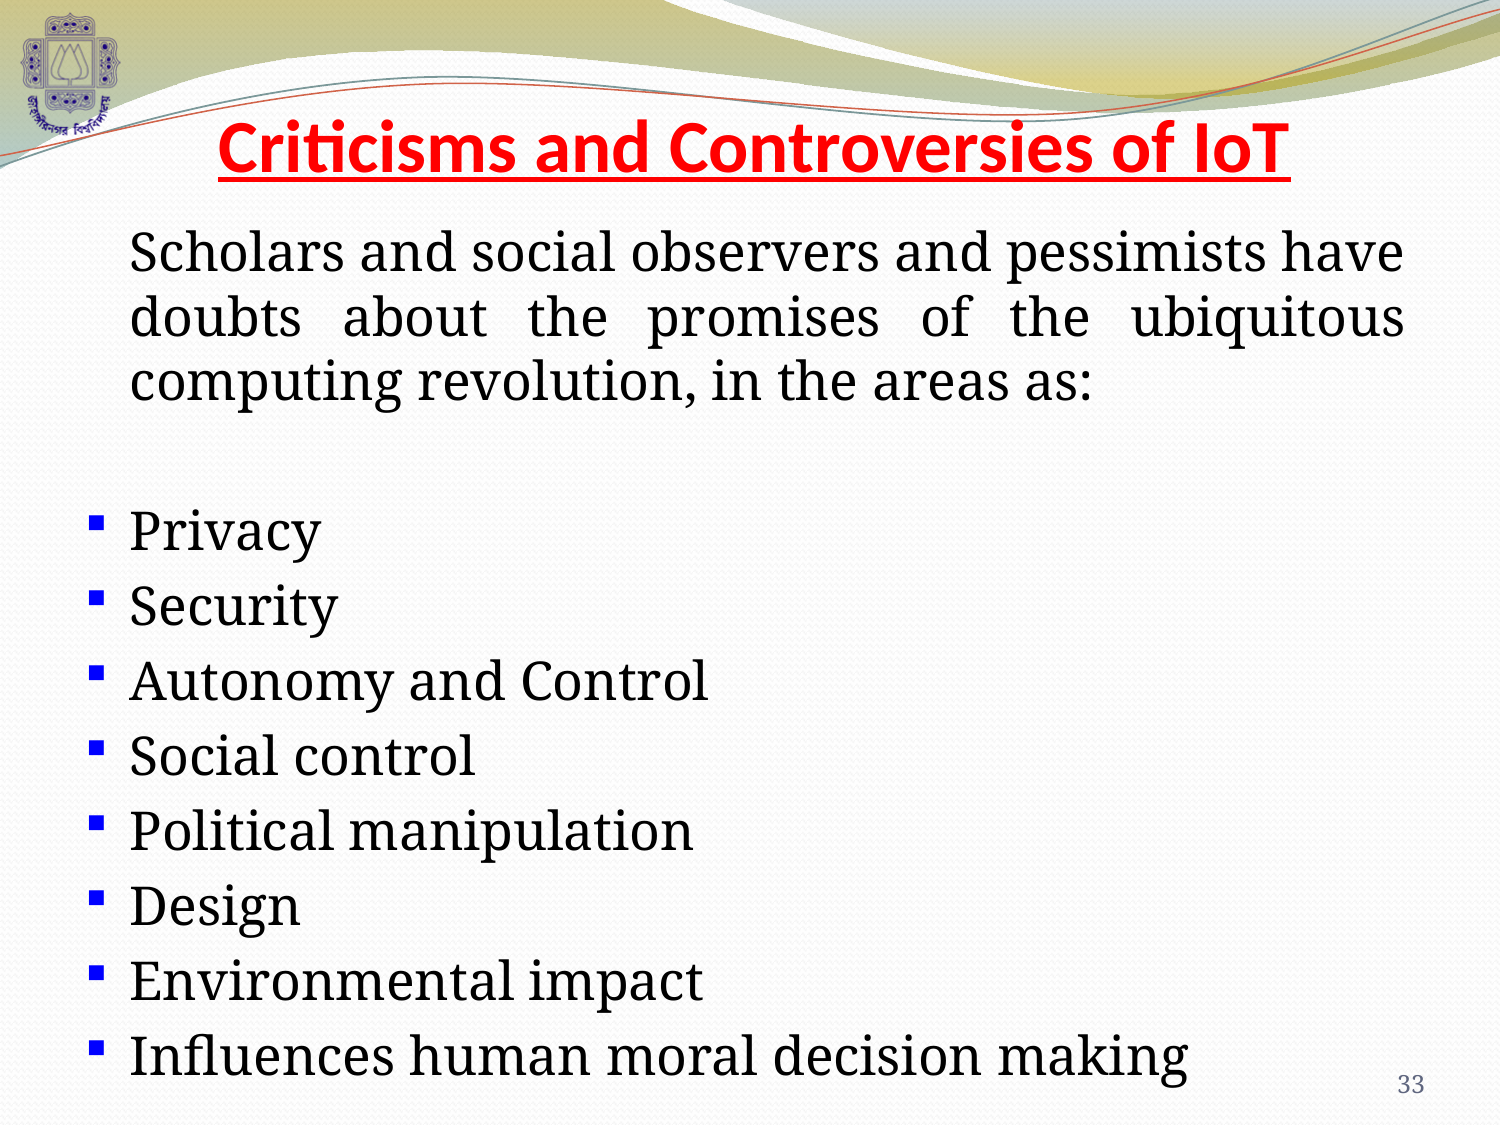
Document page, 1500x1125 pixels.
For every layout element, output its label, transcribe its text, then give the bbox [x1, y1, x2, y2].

slide_number 33 [1299, 1042, 1425, 1103]
picture [20, 12, 121, 136]
title Criticisms and Controversies of IoT [79, 60, 1430, 188]
list Scholars and social observers and pessimists have doubts about the promises of the ubiquitous computing revolution, in the areas as: Privacy Security Autonomy and Control Social control Political manipulation Design Environmental impact Influences human moral decision making [70, 210, 1421, 1102]
